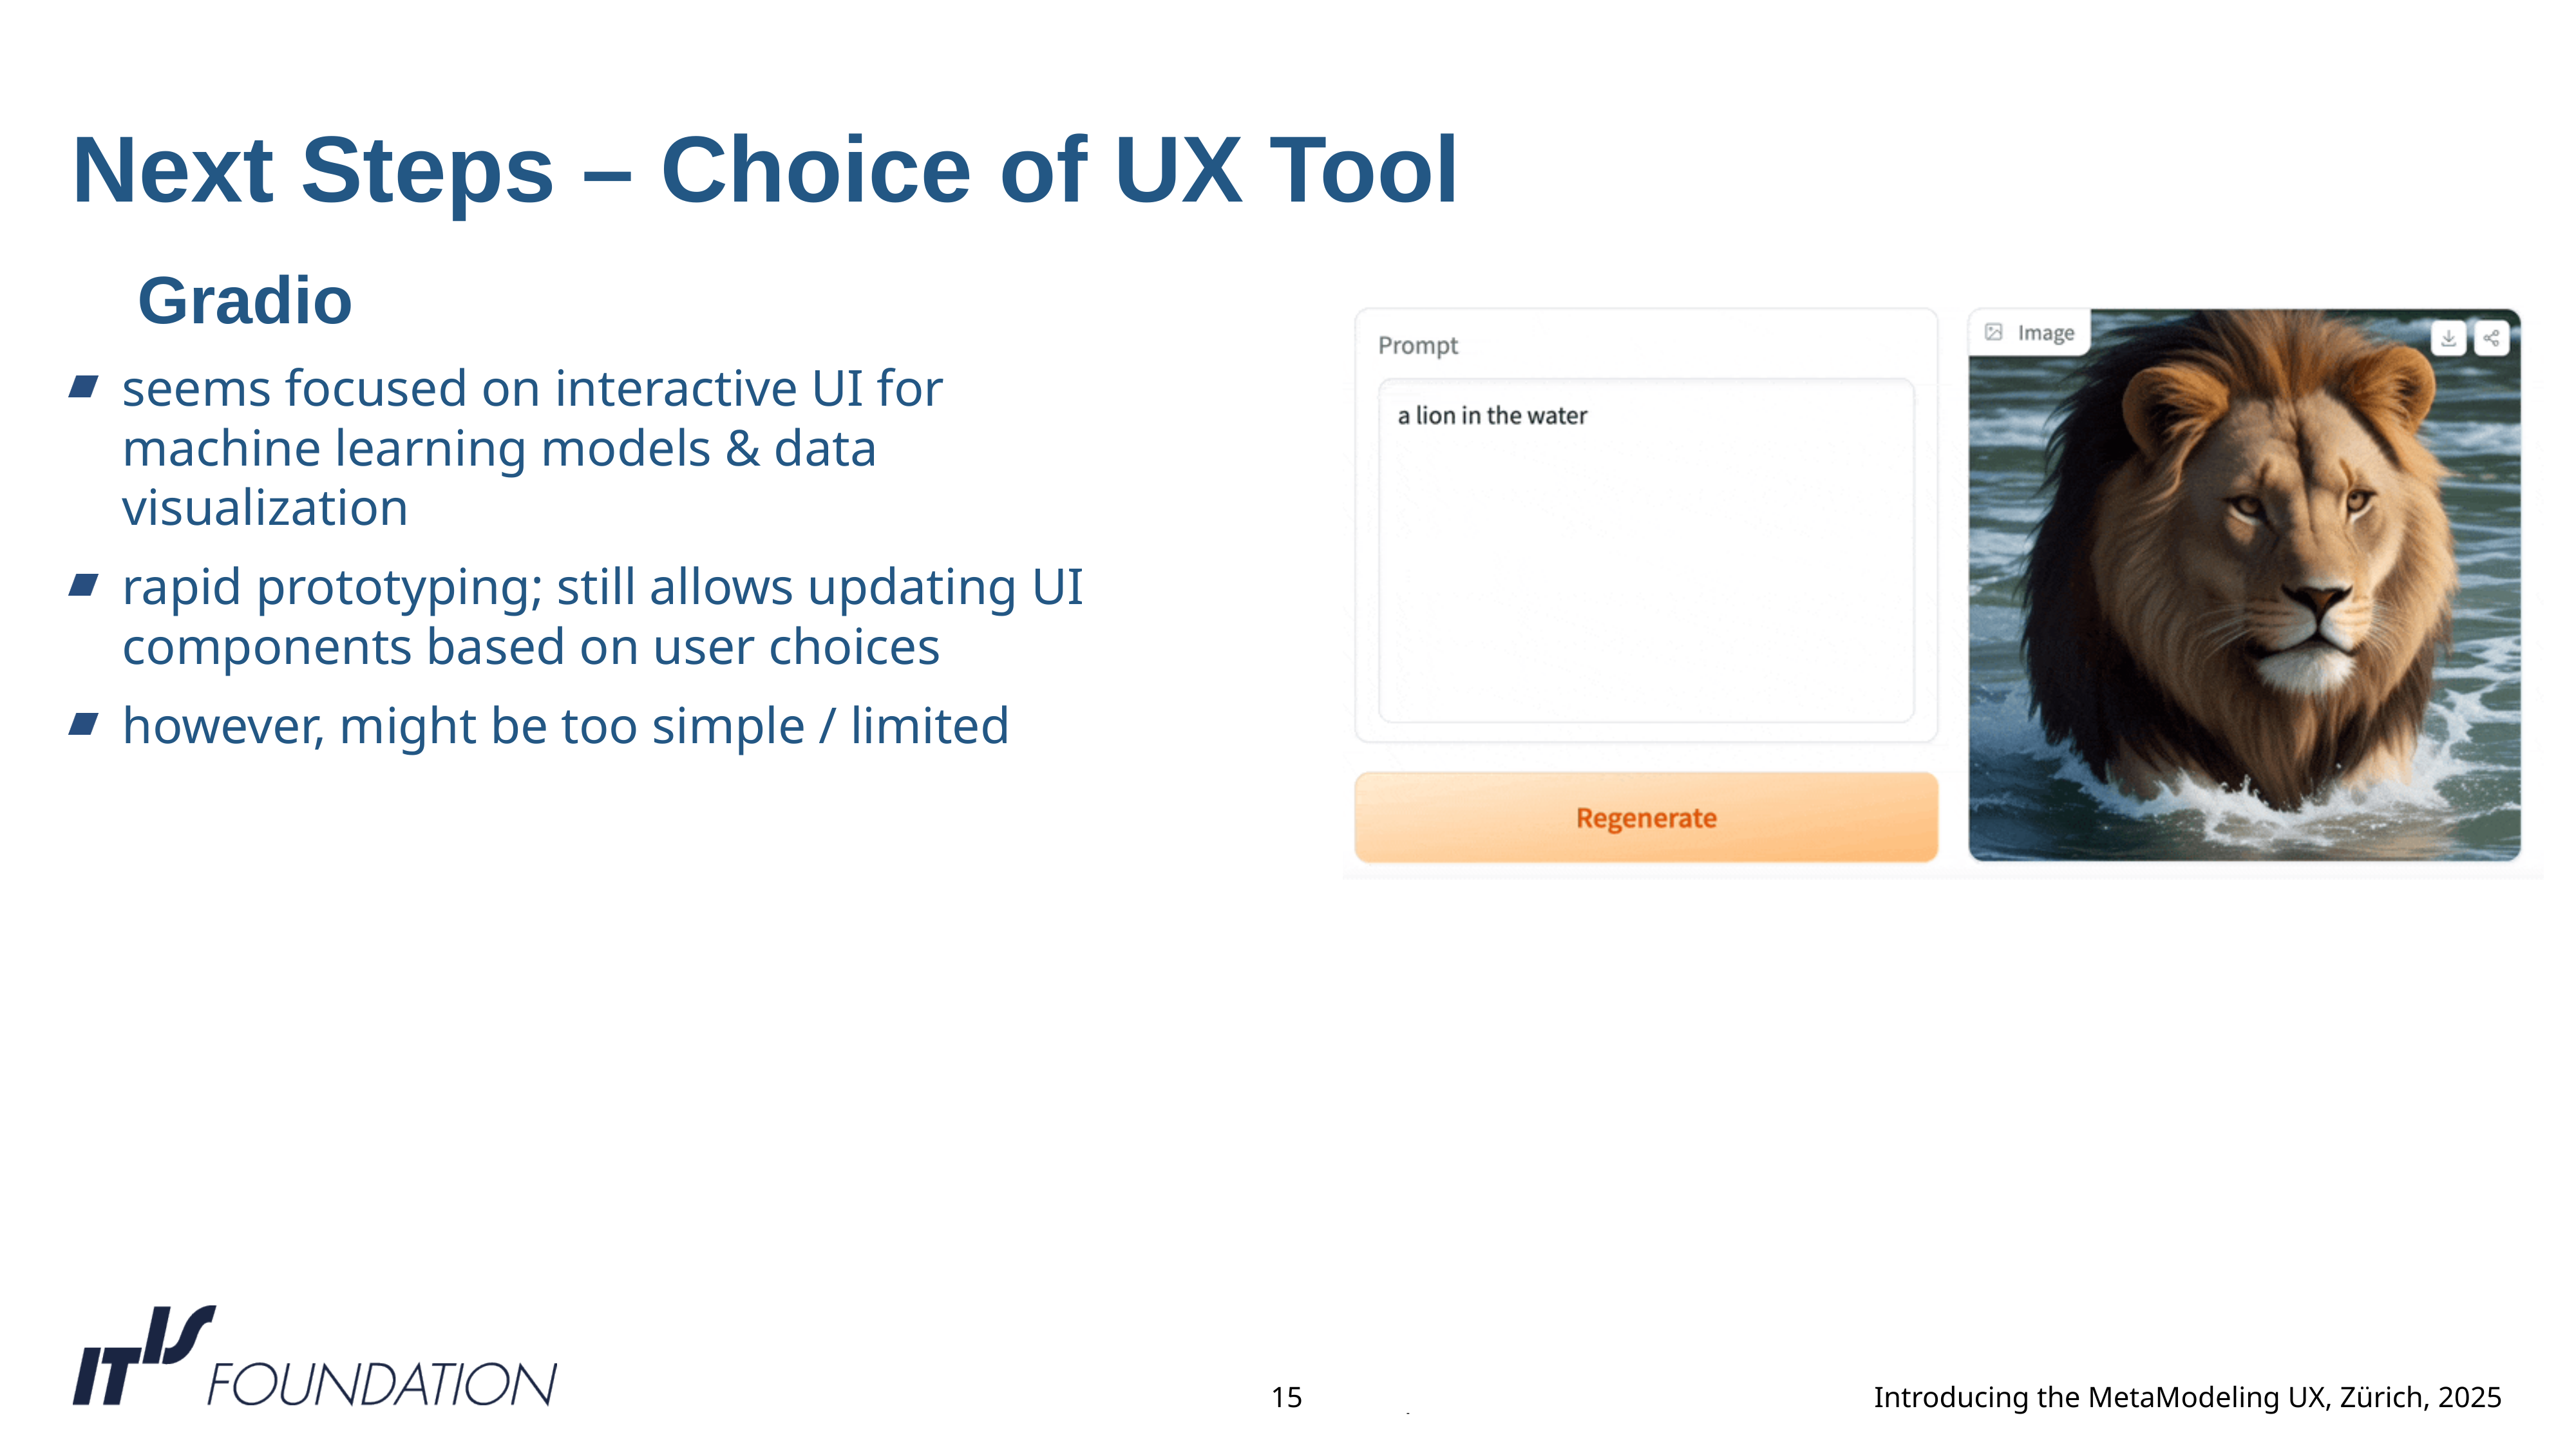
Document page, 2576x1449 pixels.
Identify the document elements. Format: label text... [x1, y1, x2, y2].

text_box Introducing the MetaModeling UX, Zürich, 2025 [1343, 1379, 2503, 1414]
picture [1343, 294, 2544, 880]
list Gradio seems focused on interactive UI for machine learning models & data visualization rapid prototyping; still allows updating UI components based on user choices however, might be too simple / limited [60, 263, 1101, 1298]
picture [68, 713, 99, 735]
title Next Steps – Choice of UX Tool [62, 73, 2438, 231]
picture [73, 1305, 557, 1406]
picture [68, 375, 99, 397]
picture [68, 574, 99, 596]
slide_number 15 [1262, 1371, 1312, 1422]
